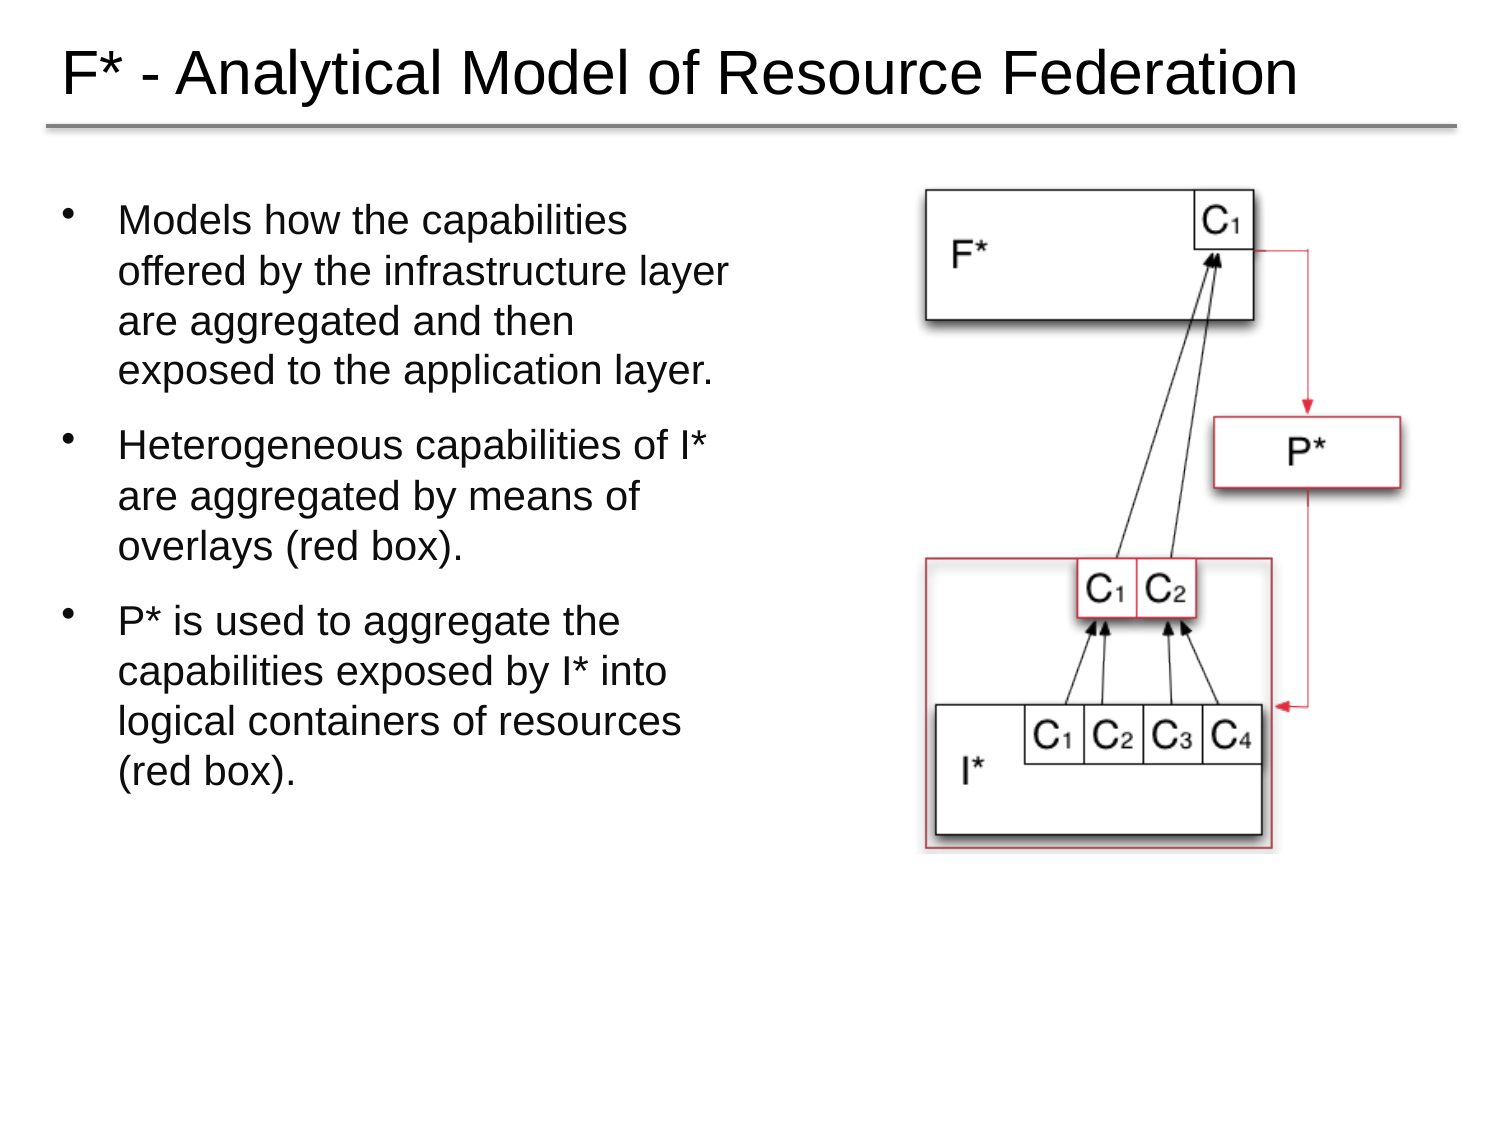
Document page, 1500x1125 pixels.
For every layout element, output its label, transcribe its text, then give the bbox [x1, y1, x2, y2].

picture [914, 178, 1426, 854]
title F* - Analytical Model of Resource Federation [46, 12, 1457, 126]
text_box Models how the capabilities offered by the infrastructure layer are aggregated and then exposed to the application layer. Heterogeneous capabilities of I* are aggregated by means of overlays (red box). P* is used to aggregate the capabilities exposed by I* into logical containers of resources (red box). [46, 178, 754, 948]
